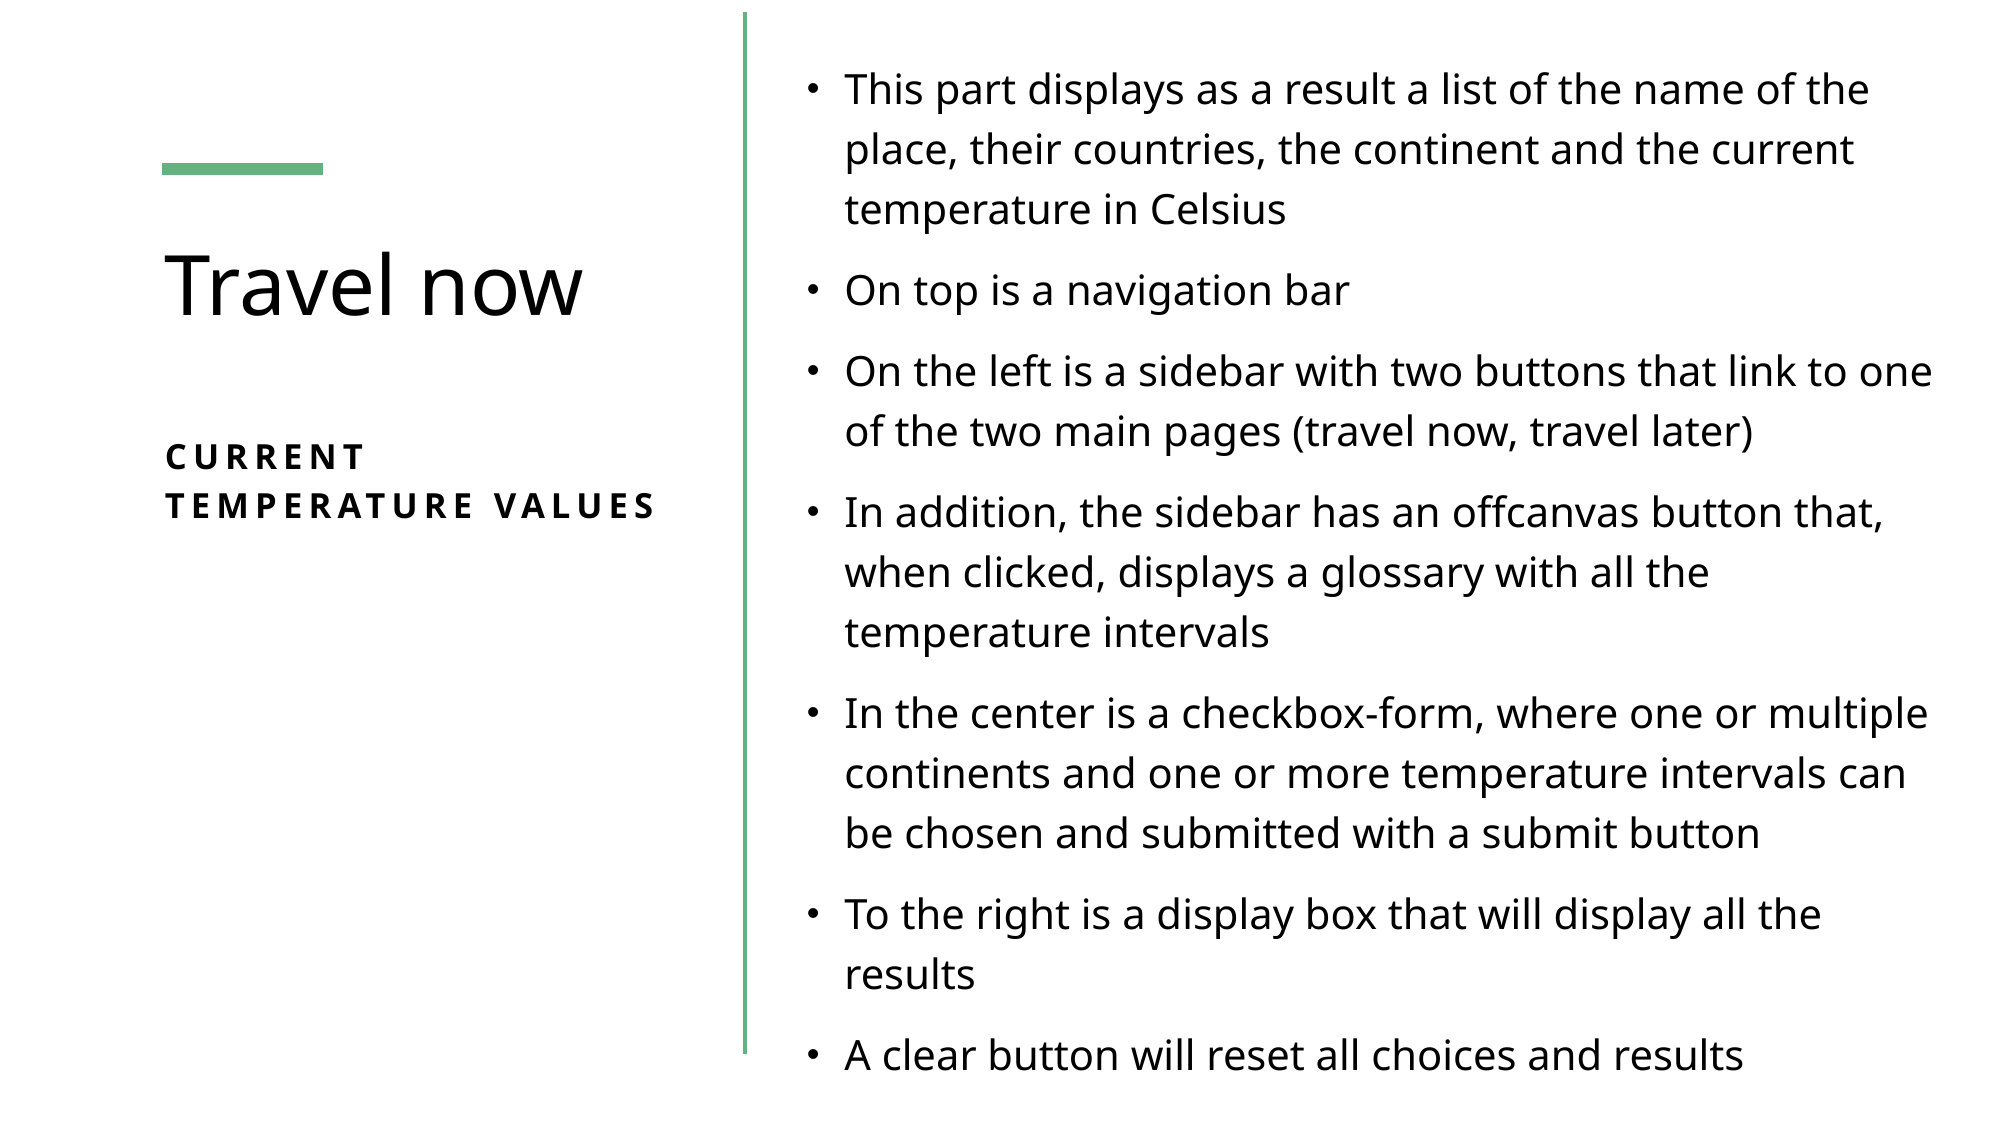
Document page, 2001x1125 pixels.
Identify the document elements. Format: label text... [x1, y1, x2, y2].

list This part displays as a result a list of the name of the place, their countries, the continent and the current temperature in Celsius On top is a navigation bar On the left is a sidebar with two buttons that link to one of the two main pages (travel now, travel later) In addition, the sidebar has an offcanvas button that, when clicked, displays a glossary with all the temperature intervals In the center is a checkbox-form, where one or multiple continents and one or more temperature intervals can be chosen and submitted with a submit button To the right is a display box that will display all the results A clear button will reset all choices and results [791, 45, 1965, 1088]
title Travel now [149, 224, 699, 379]
list current temperature values [149, 379, 699, 534]
